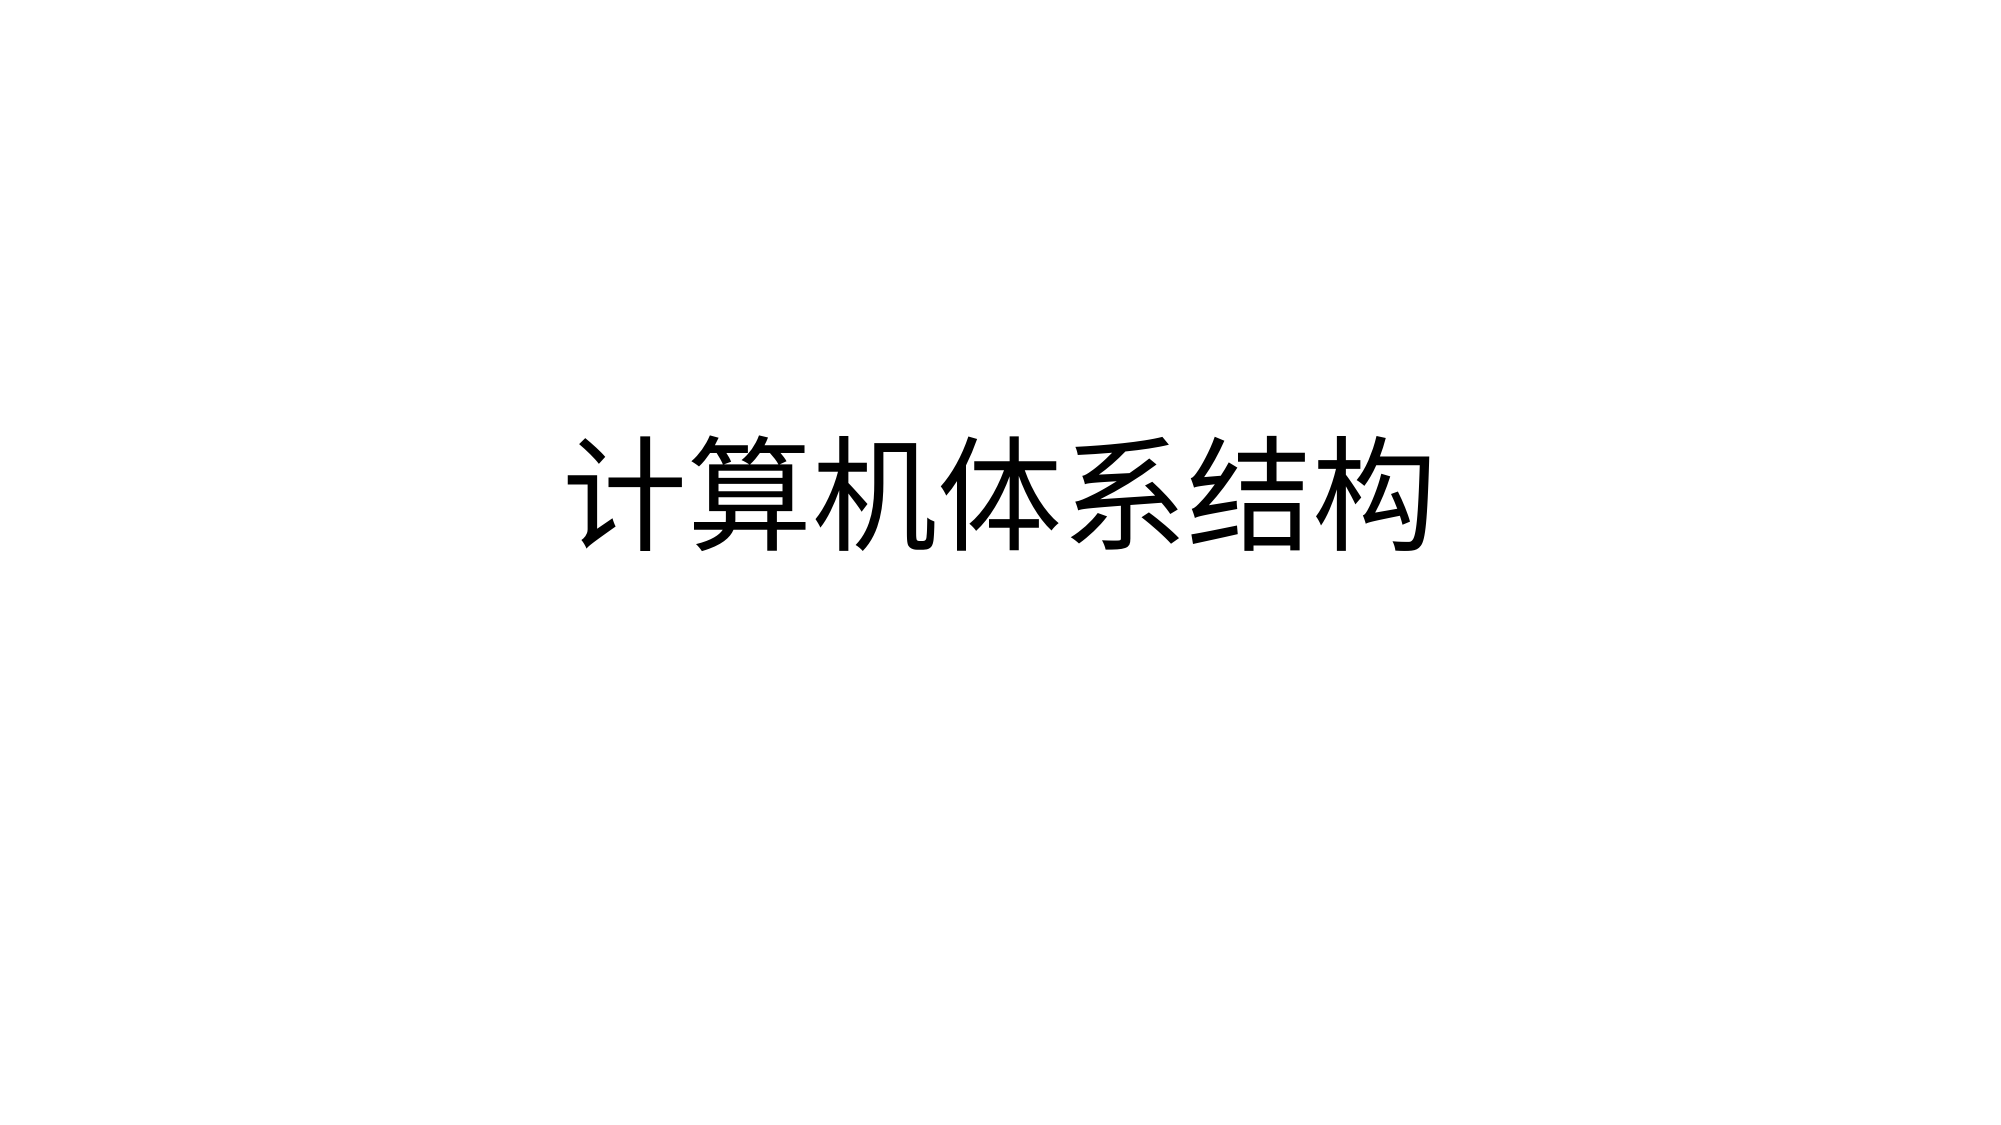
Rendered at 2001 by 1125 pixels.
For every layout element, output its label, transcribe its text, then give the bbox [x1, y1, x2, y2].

title 计算机体系结构 [249, 184, 1750, 576]
